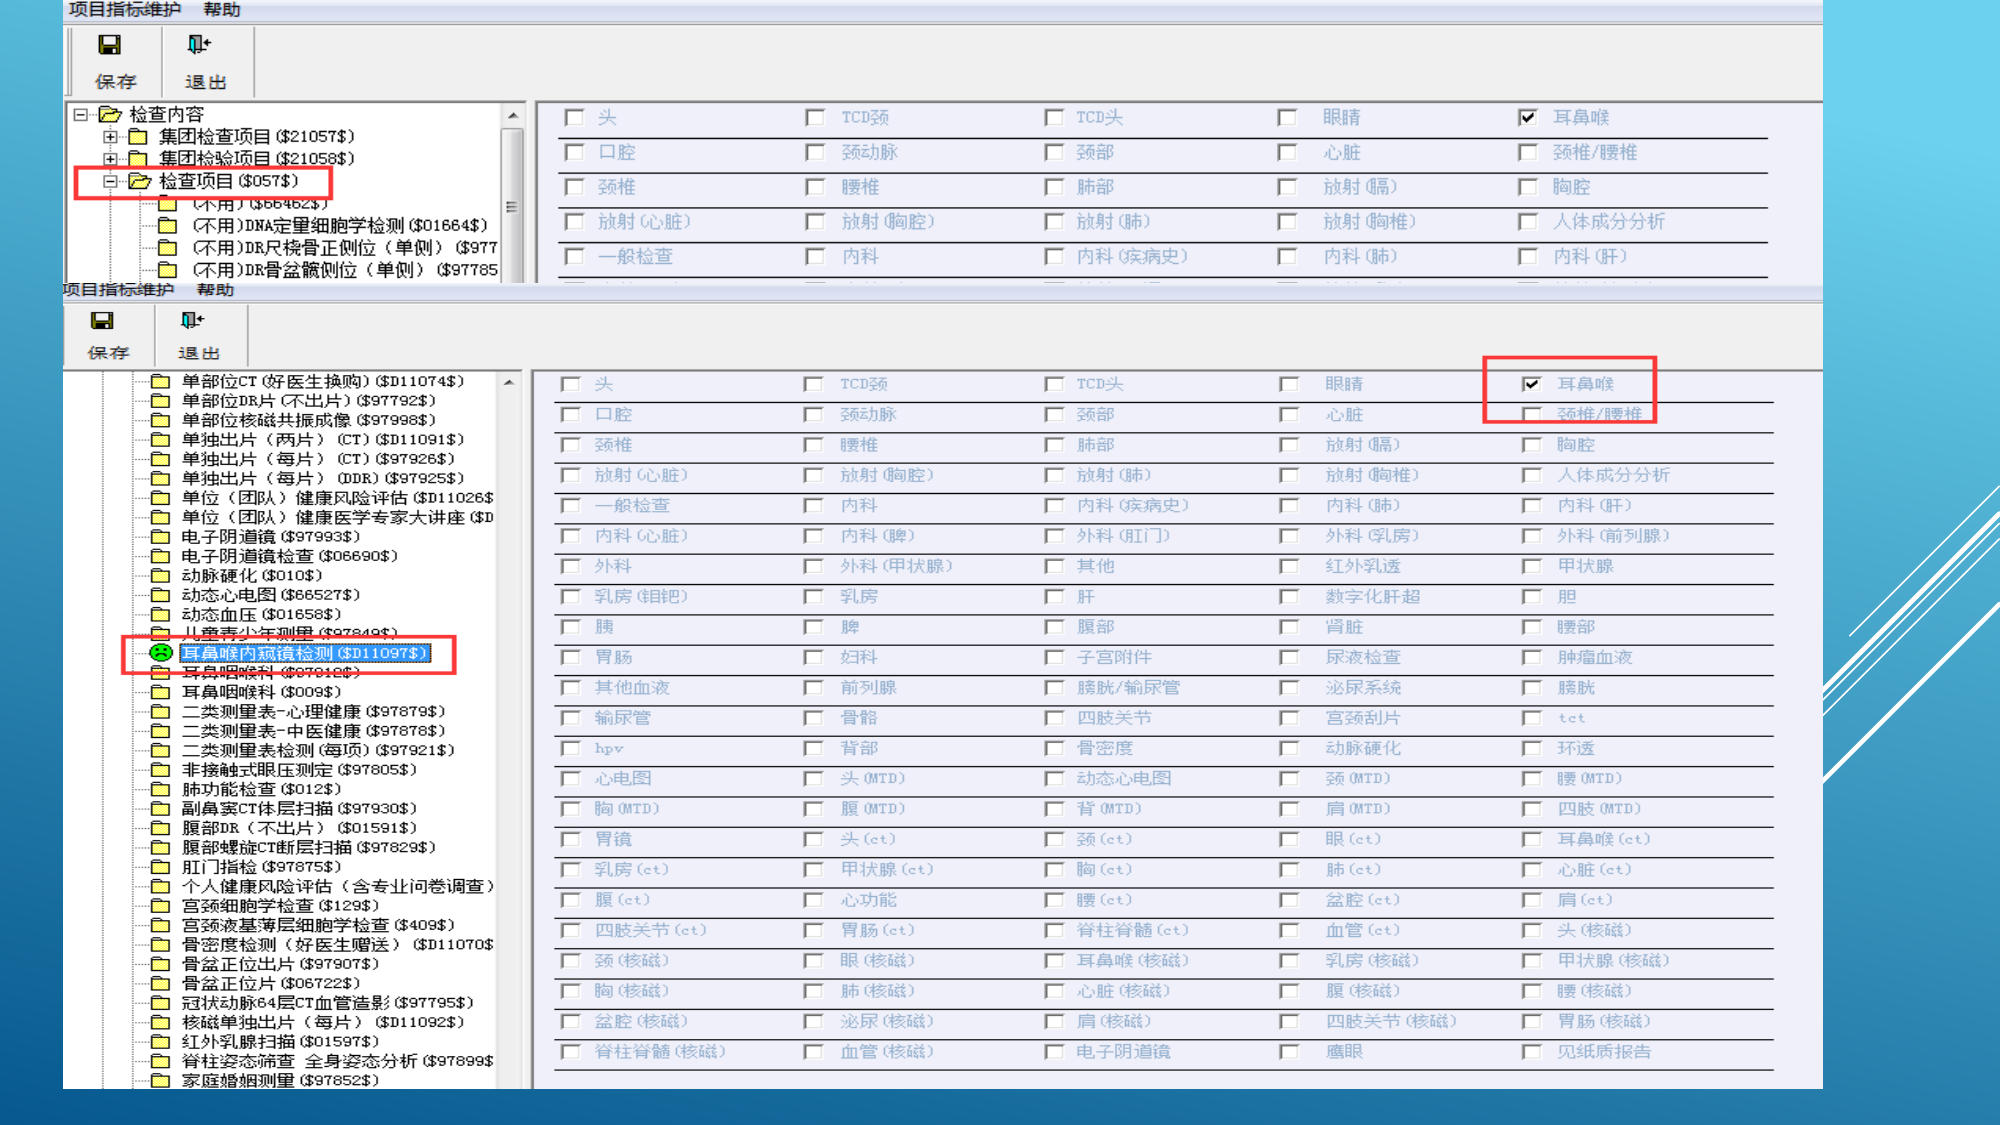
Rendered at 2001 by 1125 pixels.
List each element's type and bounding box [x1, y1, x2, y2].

picture [63, 0, 1824, 1089]
